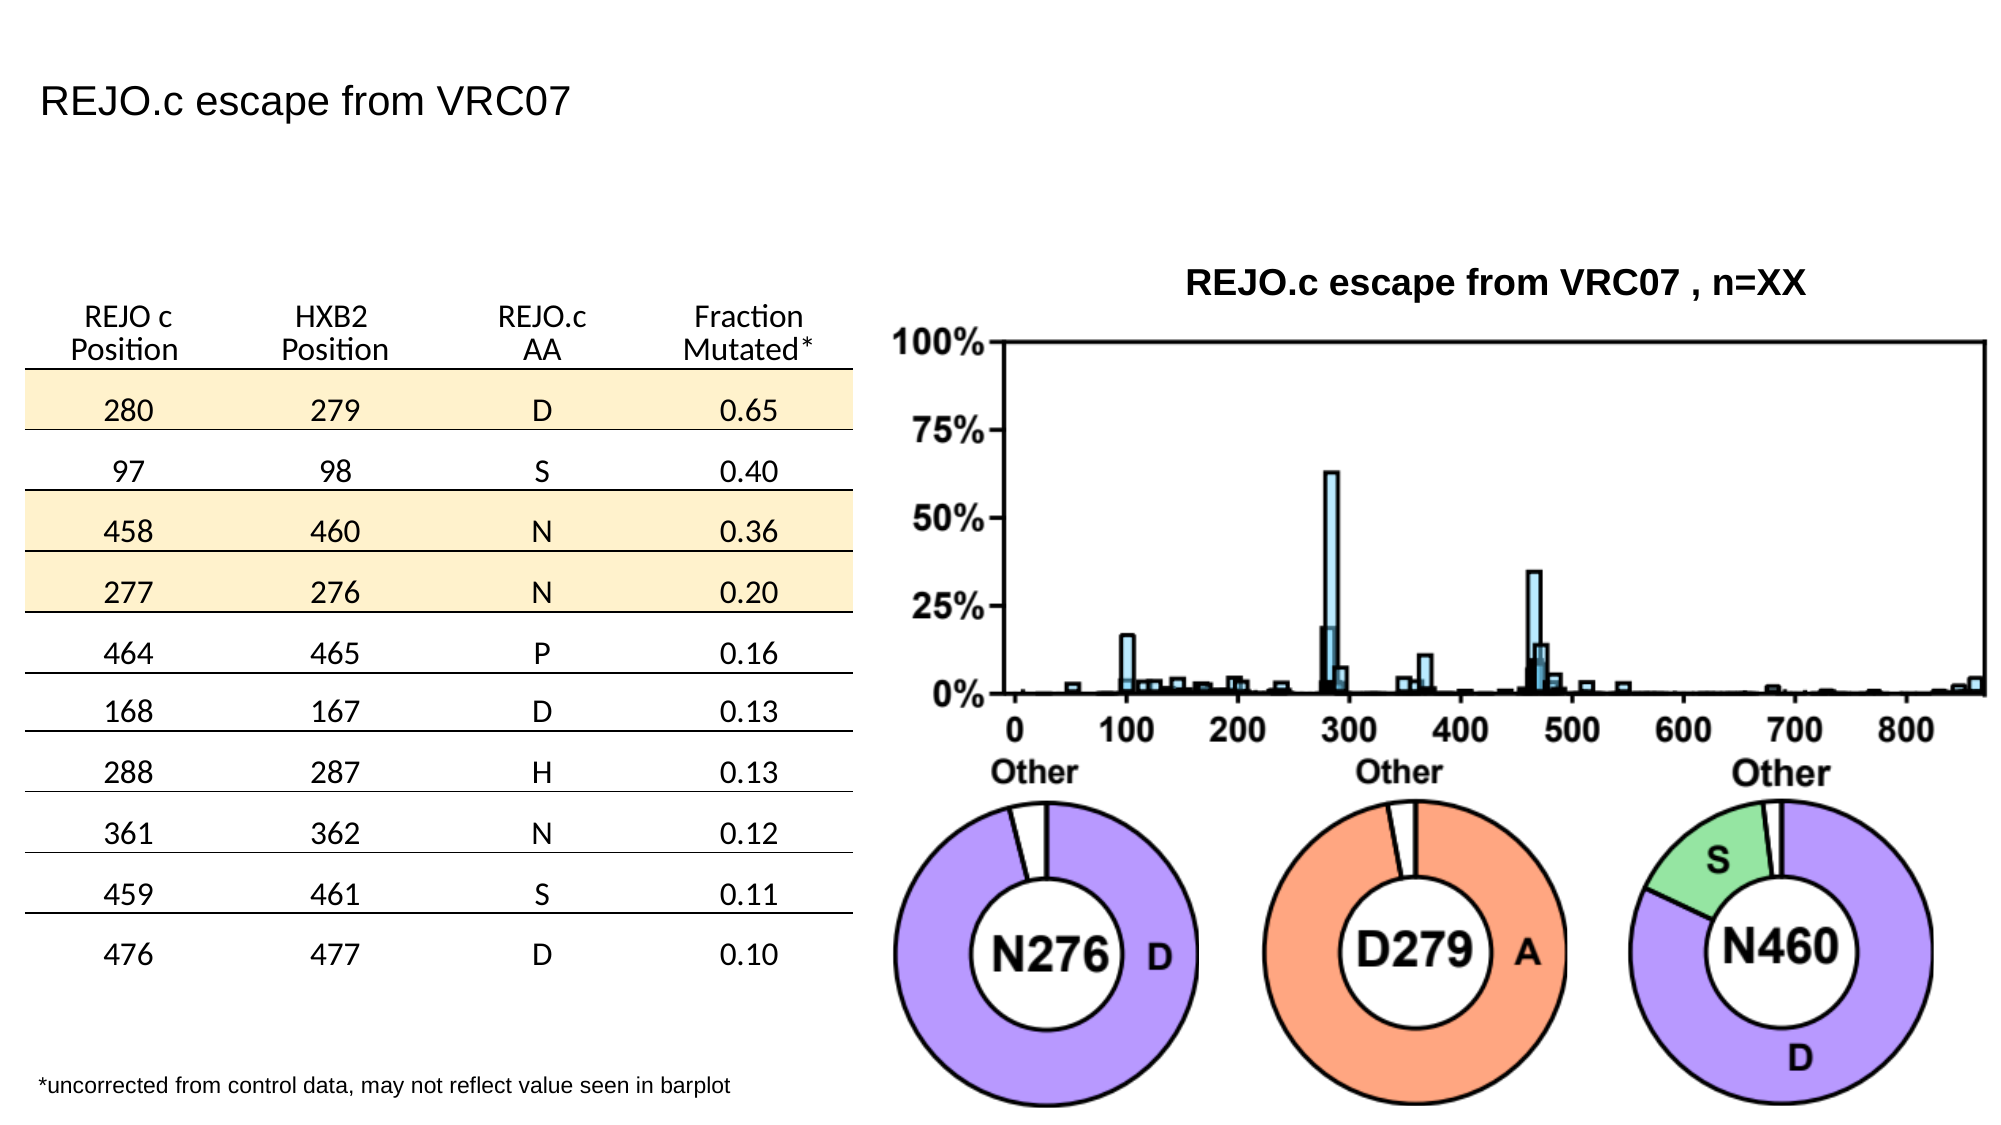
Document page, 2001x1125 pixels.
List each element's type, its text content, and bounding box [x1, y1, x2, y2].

table_cell 167 [232, 674, 439, 730]
table_header Fraction Mutated* [646, 301, 853, 368]
text_box *uncorrected from control data, may not reflect value seen in barplot [23, 1063, 892, 1106]
table_cell D [439, 914, 646, 974]
table_cell 0.11 [646, 853, 853, 912]
table_cell 280 [25, 370, 232, 429]
table_cell 168 [25, 674, 232, 730]
table_cell 458 [25, 491, 232, 550]
table_cell 361 [25, 792, 232, 852]
table_cell N [439, 491, 646, 550]
table_cell 362 [232, 792, 439, 852]
table_cell N [439, 552, 646, 611]
text_box REJO.c escape from VRC07 , n=XX [1170, 250, 2000, 300]
table_cell 0.40 [646, 430, 853, 489]
table_cell 277 [25, 552, 232, 611]
table_cell 459 [25, 853, 232, 912]
table_cell P [439, 613, 646, 672]
table_cell 279 [232, 370, 439, 429]
table_cell 98 [232, 430, 439, 489]
picture [891, 300, 2000, 1108]
table_cell 0.20 [646, 552, 853, 611]
table_cell 464 [25, 613, 232, 672]
table_cell 97 [25, 430, 232, 489]
table_cell 0.12 [646, 792, 853, 852]
table_cell 0.13 [646, 674, 853, 730]
table_cell 477 [232, 914, 439, 974]
table_cell 460 [232, 491, 439, 550]
table_cell D [439, 370, 646, 429]
table_cell S [439, 430, 646, 489]
table_cell 0.65 [646, 370, 853, 429]
table_cell 287 [232, 732, 439, 791]
table_header HXB2 Position [232, 301, 439, 368]
table_cell 476 [25, 914, 232, 974]
table_header REJO.c AA [439, 301, 646, 368]
table_cell 465 [232, 613, 439, 672]
table_header REJO c Position [25, 301, 232, 368]
table_cell 461 [232, 853, 439, 912]
table_cell D [439, 674, 646, 730]
table_cell 276 [232, 552, 439, 611]
table_cell 288 [25, 732, 232, 791]
table_cell S [439, 853, 646, 912]
table_cell 0.10 [646, 914, 853, 974]
table_cell H [439, 732, 646, 791]
table_cell 0.13 [646, 732, 853, 791]
table_cell 0.36 [646, 491, 853, 550]
title REJO.c escape from VRC07 [24, 18, 1975, 186]
table_cell 0.16 [646, 613, 853, 672]
table_cell N [439, 792, 646, 852]
